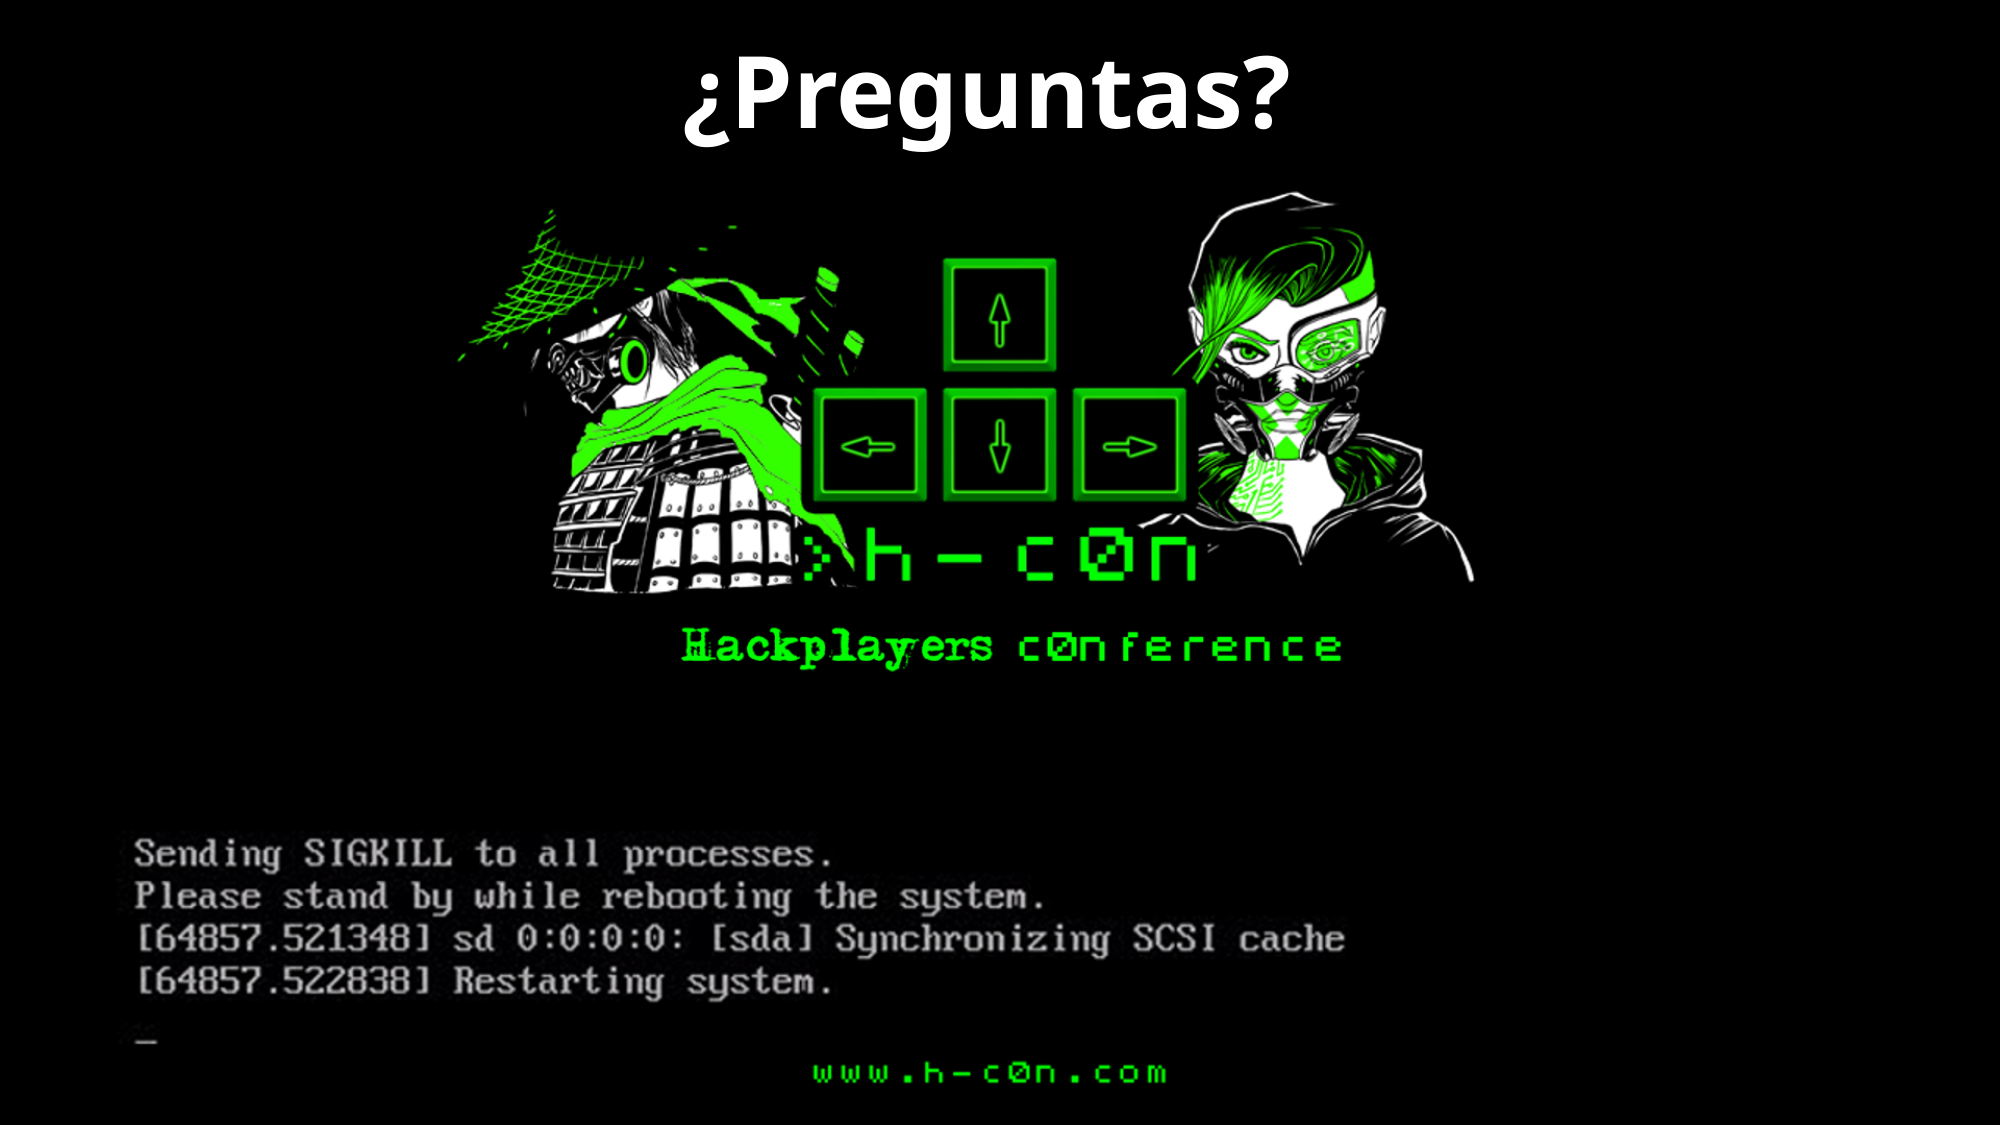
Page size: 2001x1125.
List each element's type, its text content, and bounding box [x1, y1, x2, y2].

picture [0, 0, 2000, 1125]
text_box ¿Preguntas? [667, 21, 1333, 124]
